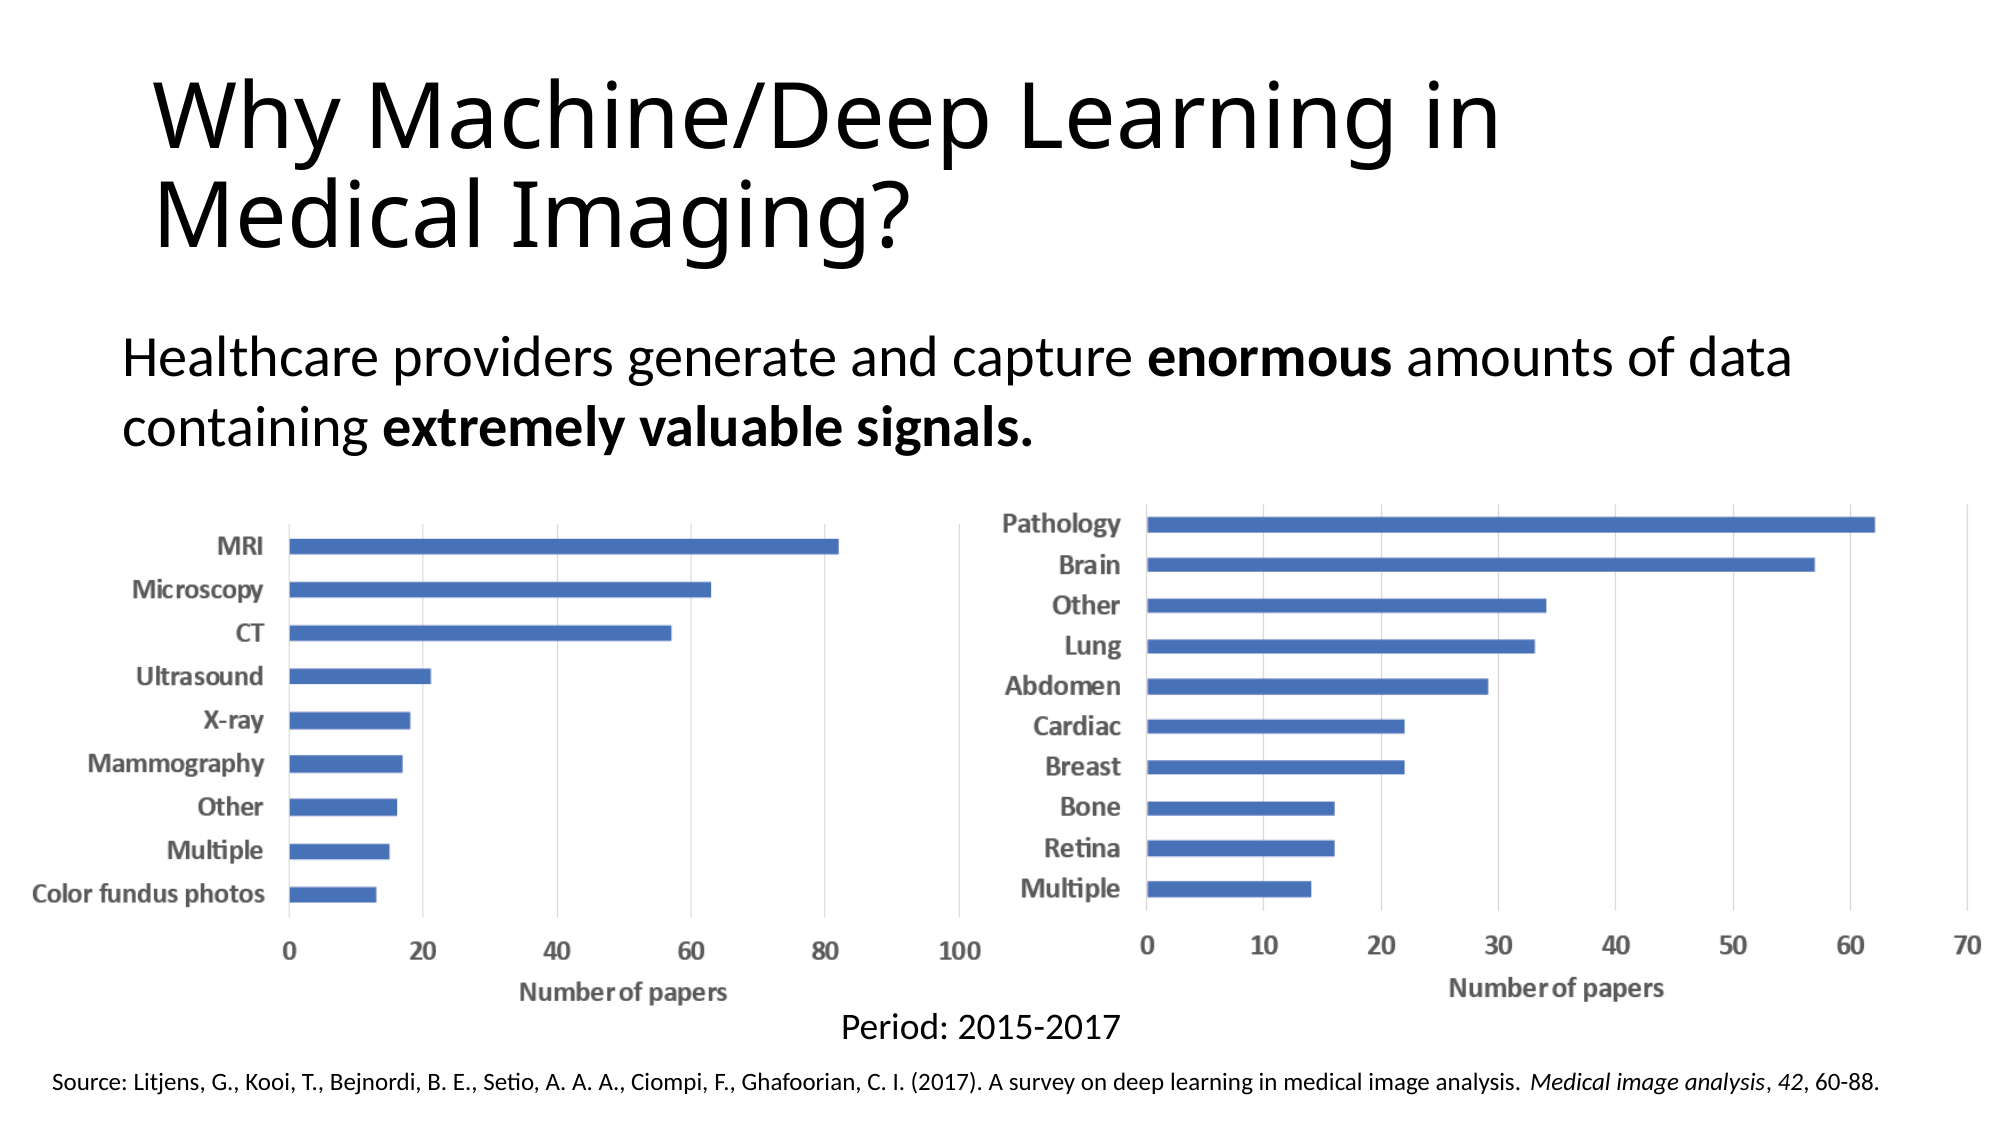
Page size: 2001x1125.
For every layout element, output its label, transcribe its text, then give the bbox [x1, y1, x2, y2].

picture [25, 483, 2000, 1009]
text_box Healthcare providers generate and capture enormous amounts of data containing extremely valuable signals. [107, 310, 1948, 466]
title Why Machine/Deep Learning in Medical Imaging? [137, 59, 1863, 278]
text_box Source: Litjens, G., Kooi, T., Bejnordi, B. E., Setio, A. A. A., Ciompi, F., Ghafoorian, C. I. (2017). A survey on deep learning in medical image analysis. Medical image analysis, 42, 60-88. [37, 1058, 1963, 1104]
text_box Period: 2015-2017 [826, 1009, 1140, 1055]
